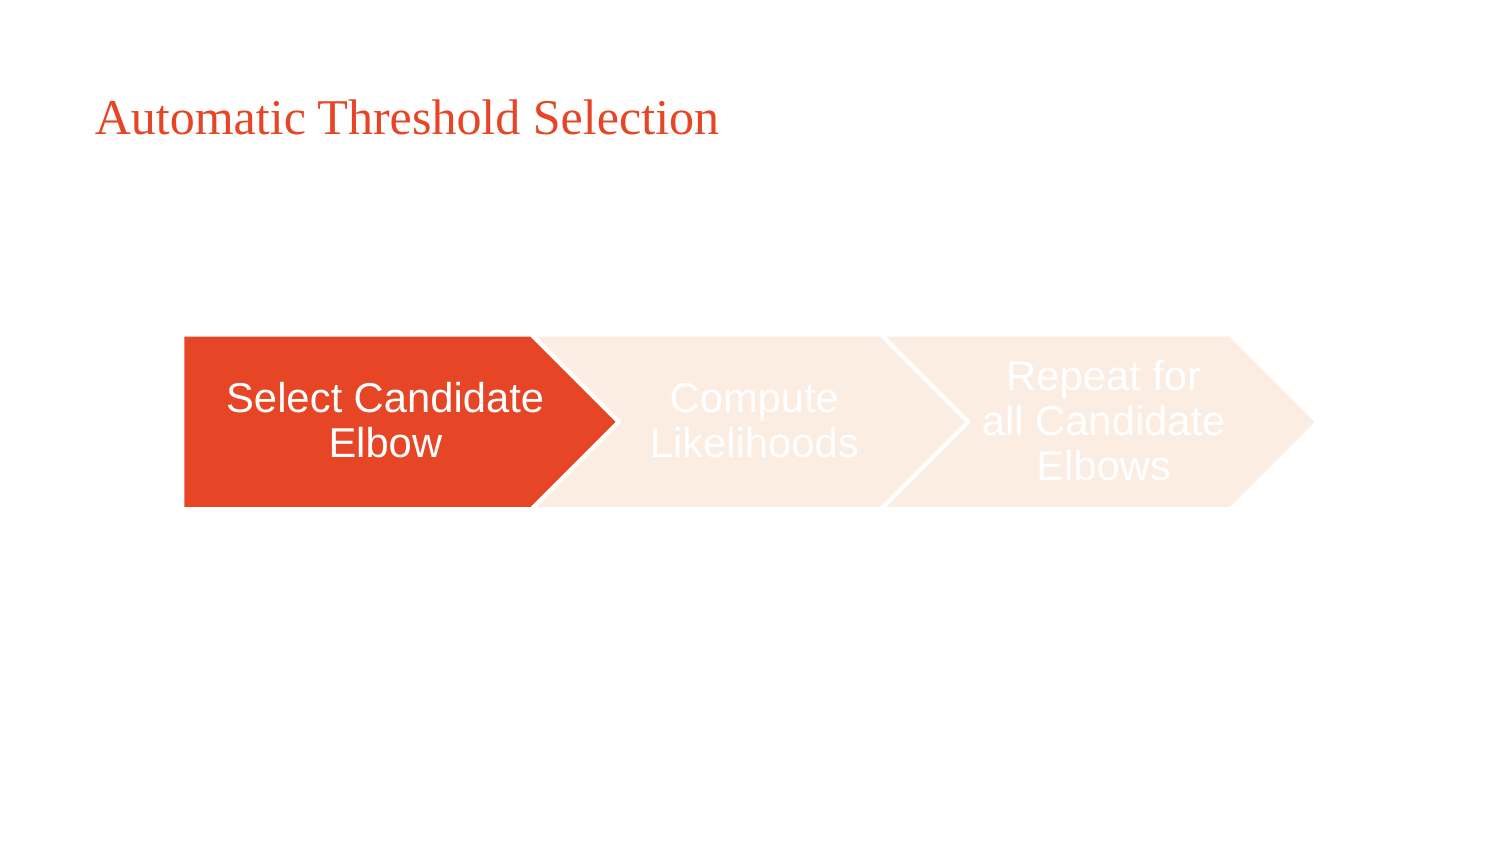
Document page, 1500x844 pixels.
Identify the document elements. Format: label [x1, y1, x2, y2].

text_box [181, 219, 1319, 625]
